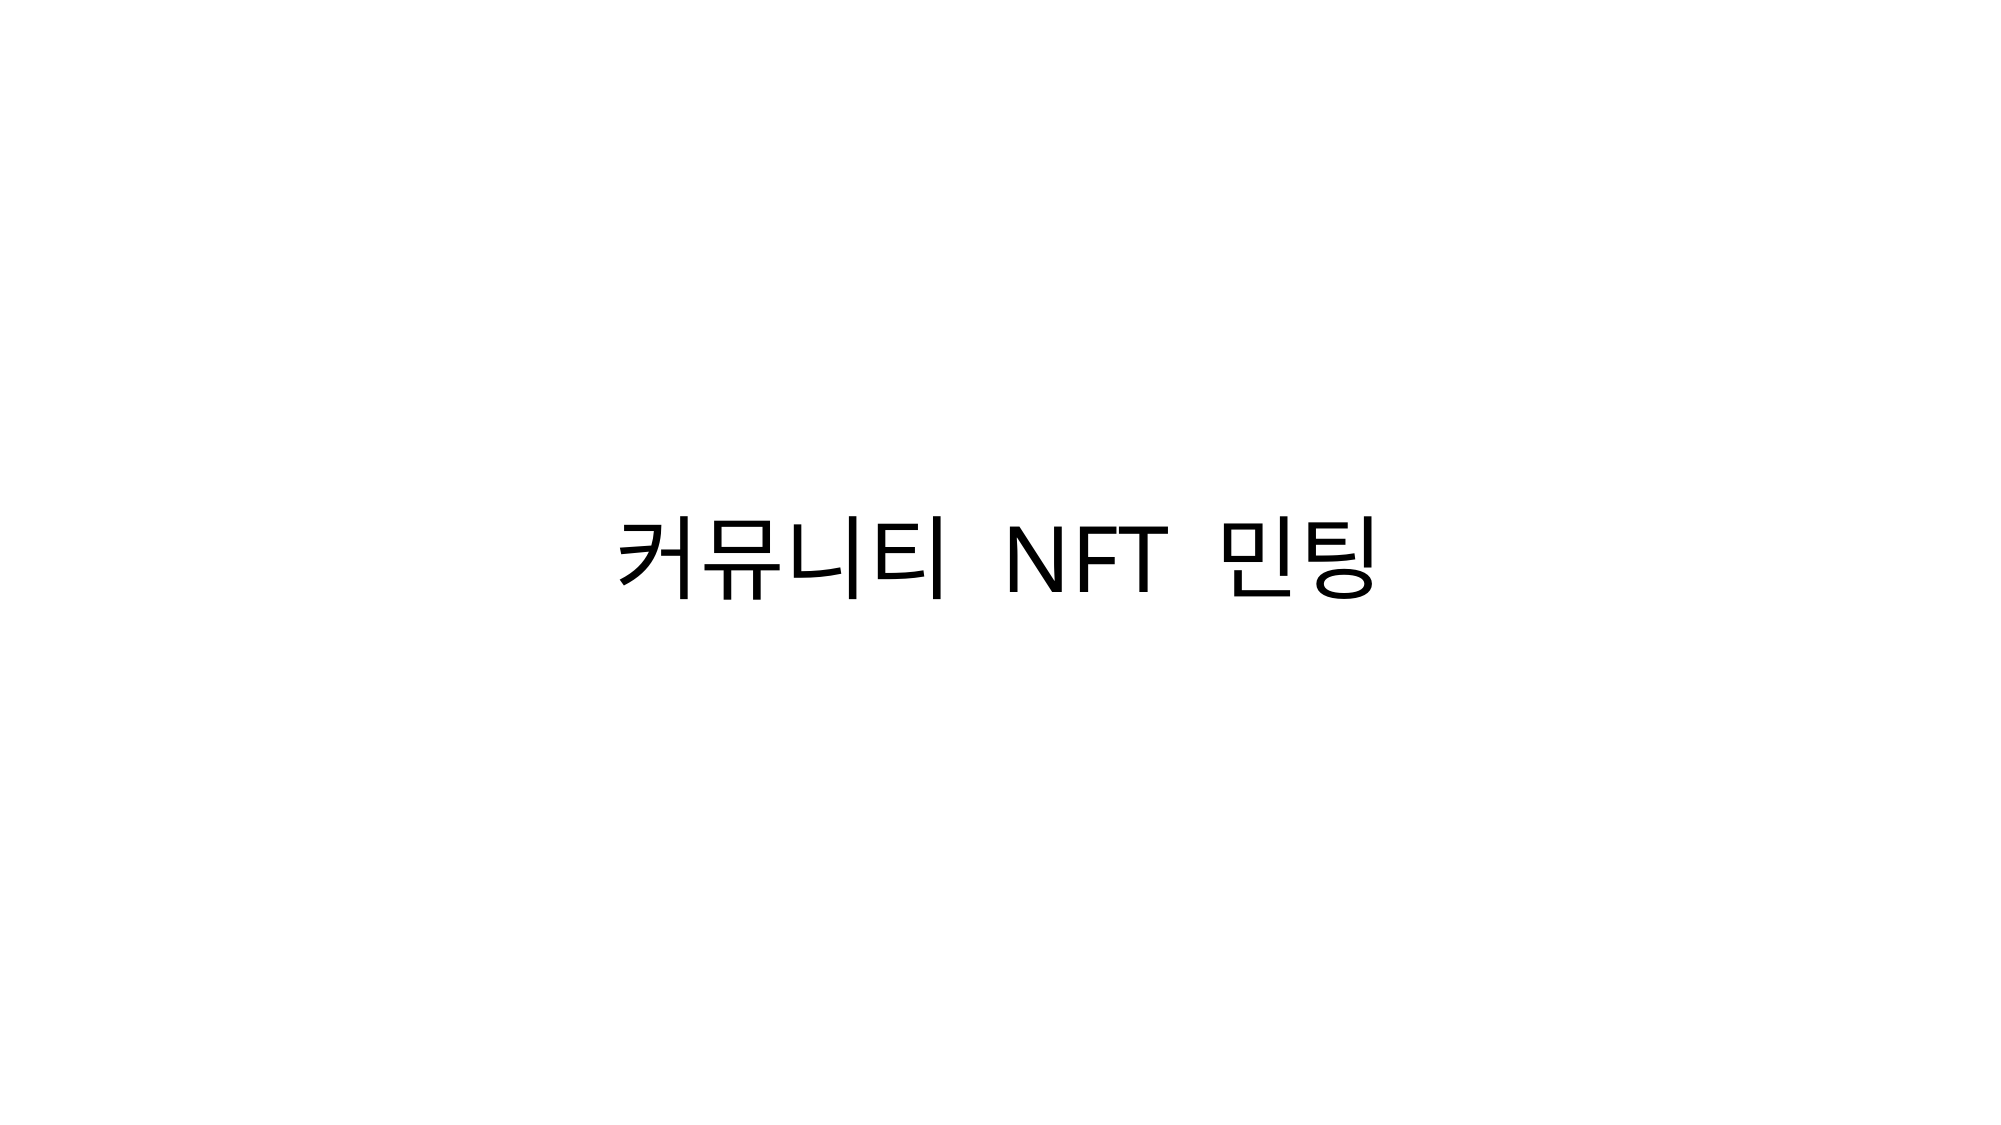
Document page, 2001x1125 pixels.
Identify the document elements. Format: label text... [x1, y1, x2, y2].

title 커뮤니티 NFT 민팅 [0, 0, 2000, 1125]
